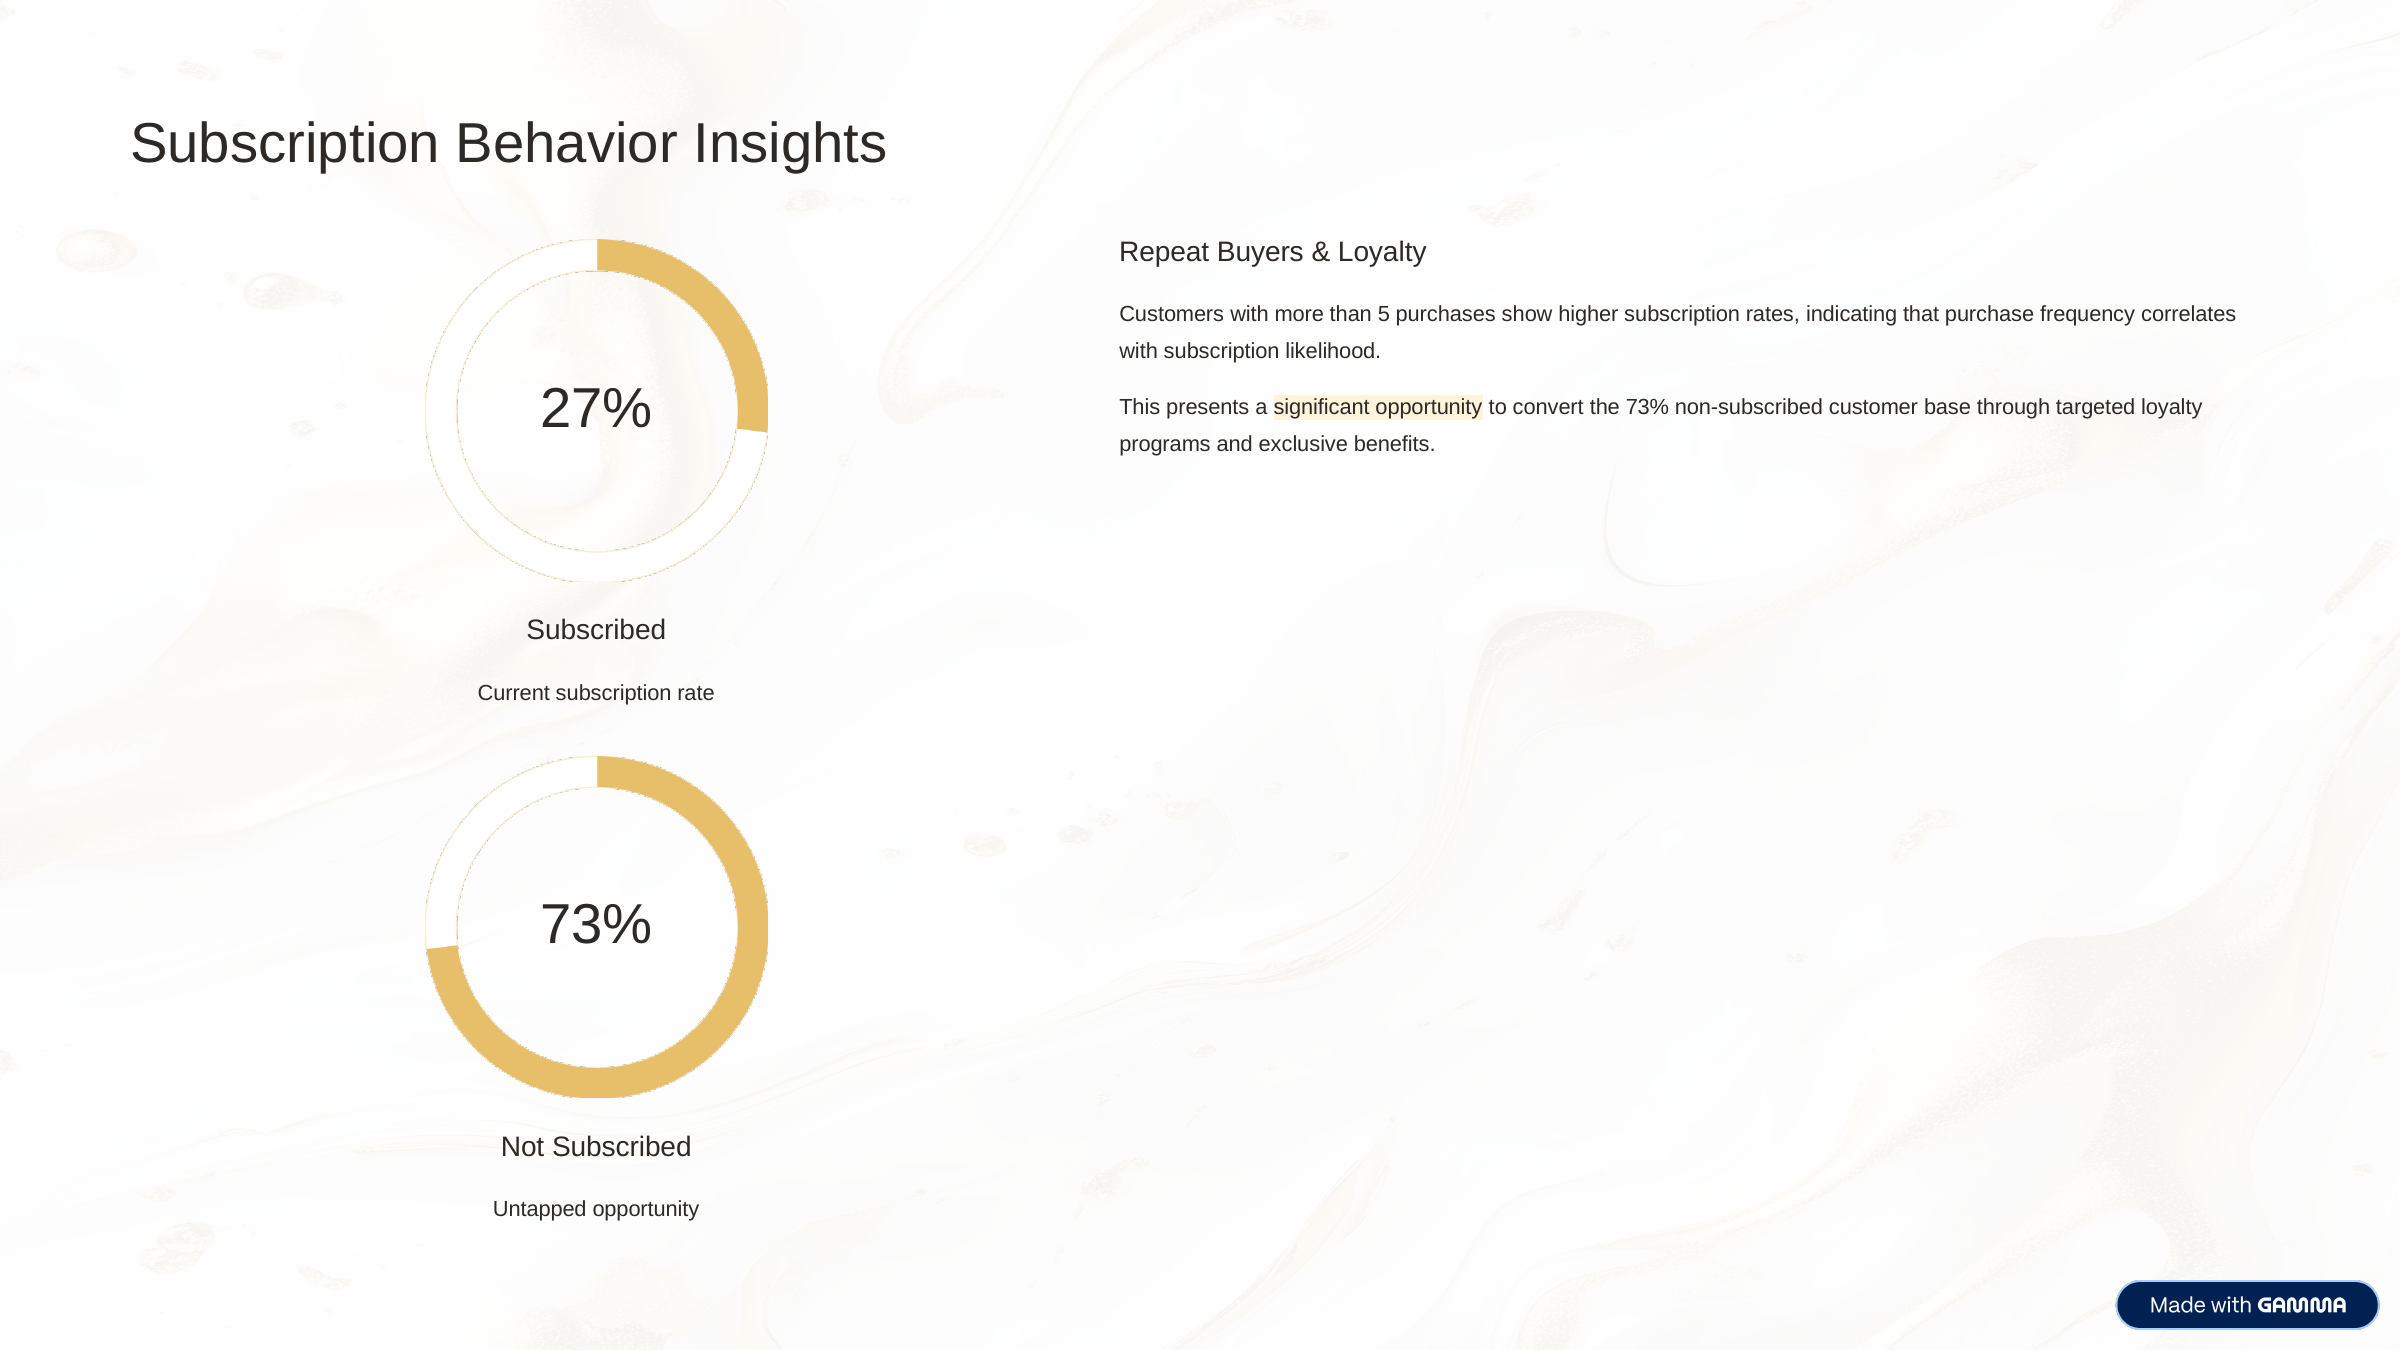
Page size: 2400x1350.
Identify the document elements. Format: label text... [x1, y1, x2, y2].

text_box Customers with more than 5 purchases show higher subscription rates, indicating that purchase frequency correlates with subscription likelihood. [1119, 289, 2271, 363]
picture [425, 239, 768, 582]
picture [425, 756, 768, 1098]
picture [2106, 1271, 2389, 1339]
text_box Untapped opportunity [130, 1184, 1063, 1222]
text_box Repeat Buyers & Loyalty [1119, 231, 1457, 267]
text_box Subscribed [453, 610, 739, 646]
text_box Not Subscribed [453, 1126, 739, 1163]
text_box This presents a significant opportunity to convert the 73% non-subscribed customer base through targeted loyalty programs and exclusive benefits. [1119, 383, 2271, 456]
text_box Current subscription rate [130, 668, 1063, 705]
text_box Subscription Behavior Insights [130, 102, 974, 175]
